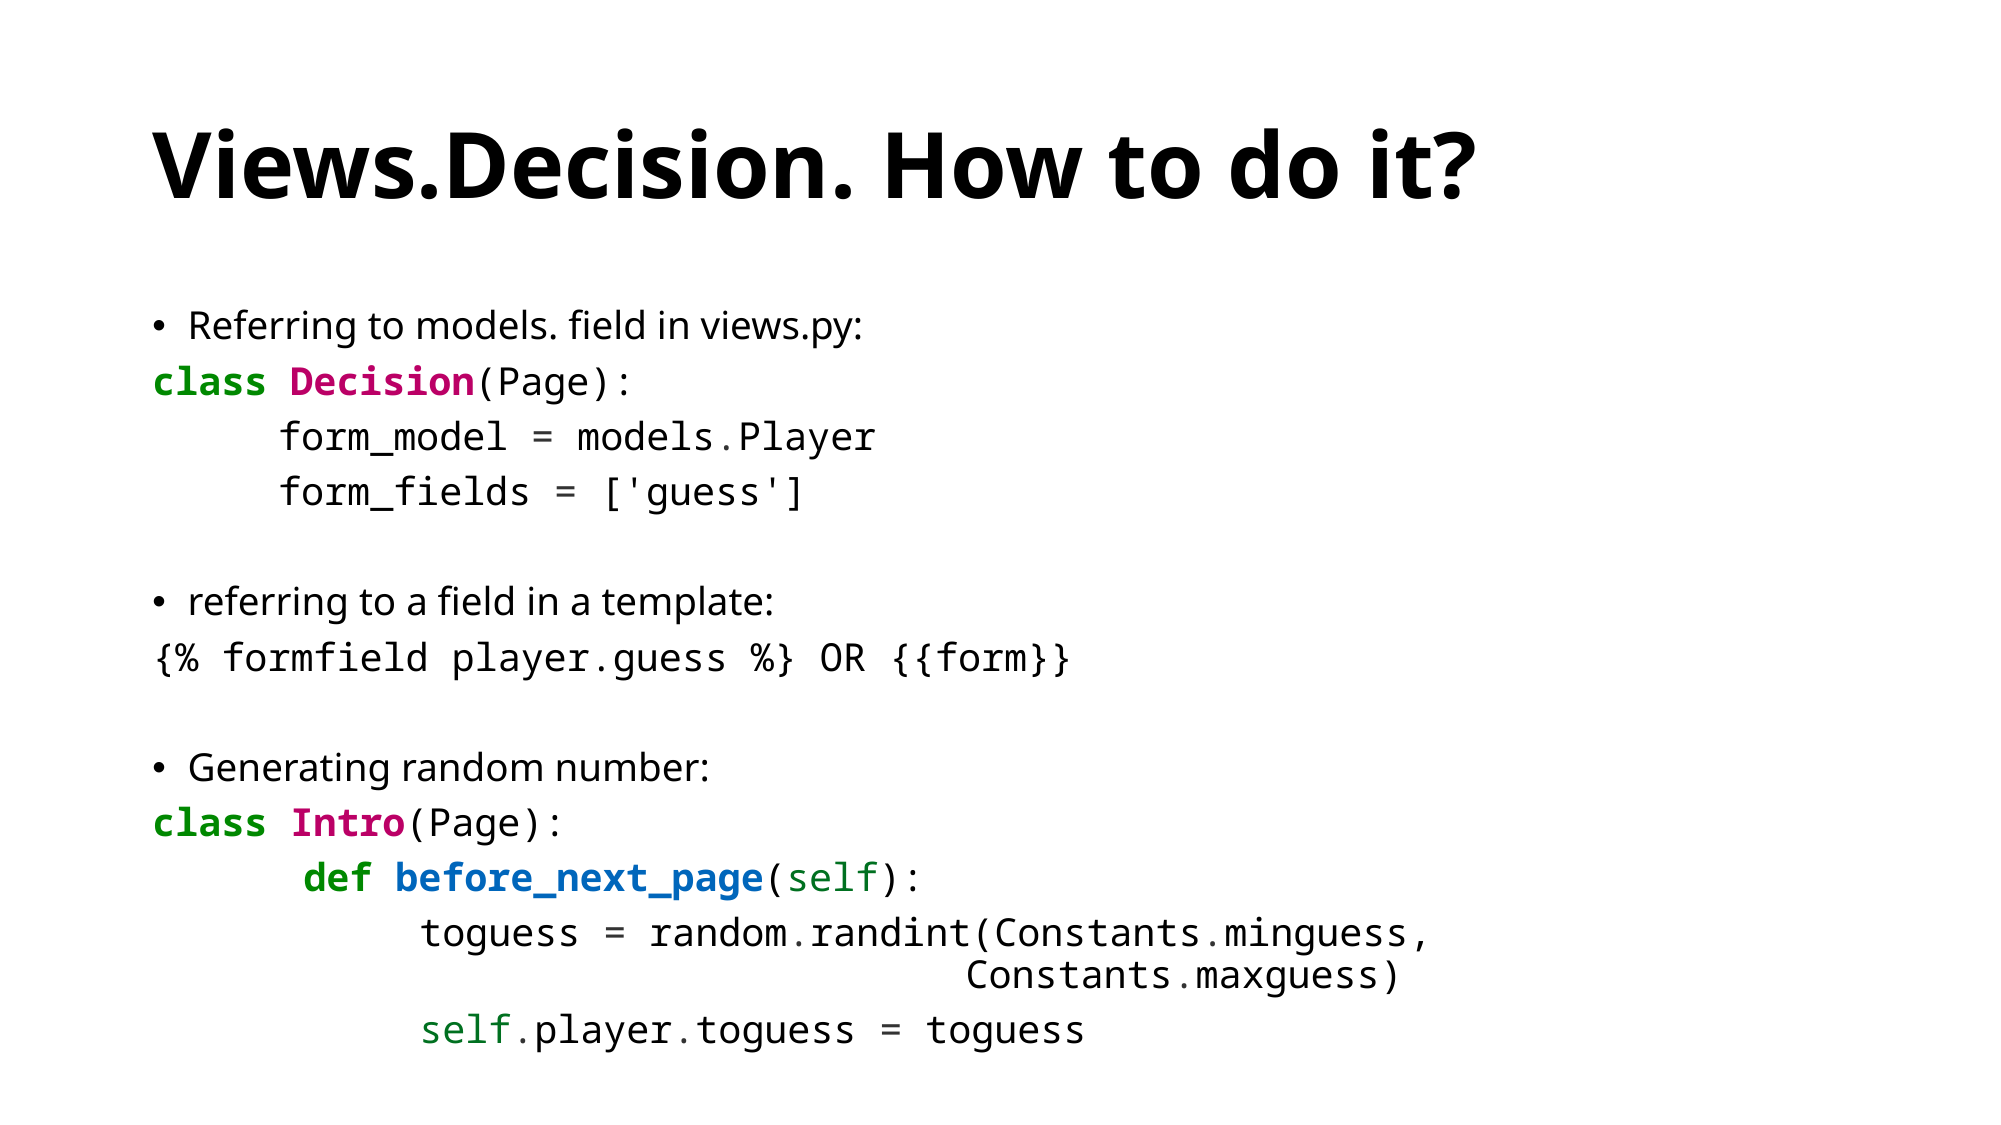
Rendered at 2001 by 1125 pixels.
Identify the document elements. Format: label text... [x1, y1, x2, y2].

list Referring to models. field in views.py: class Decision(Page): form_model = models.Player form_fields = ['guess'] referring to a field in a template: {% formfield player.guess %} OR {{form}} Generating random number: class Intro(Page): def before_next_page(self): toguess = random.randint(Constants.minguess, Constants.maxguess) self.player.toguess = toguess [137, 299, 1863, 1064]
title Views.Decision. How to do it? [137, 59, 1863, 278]
